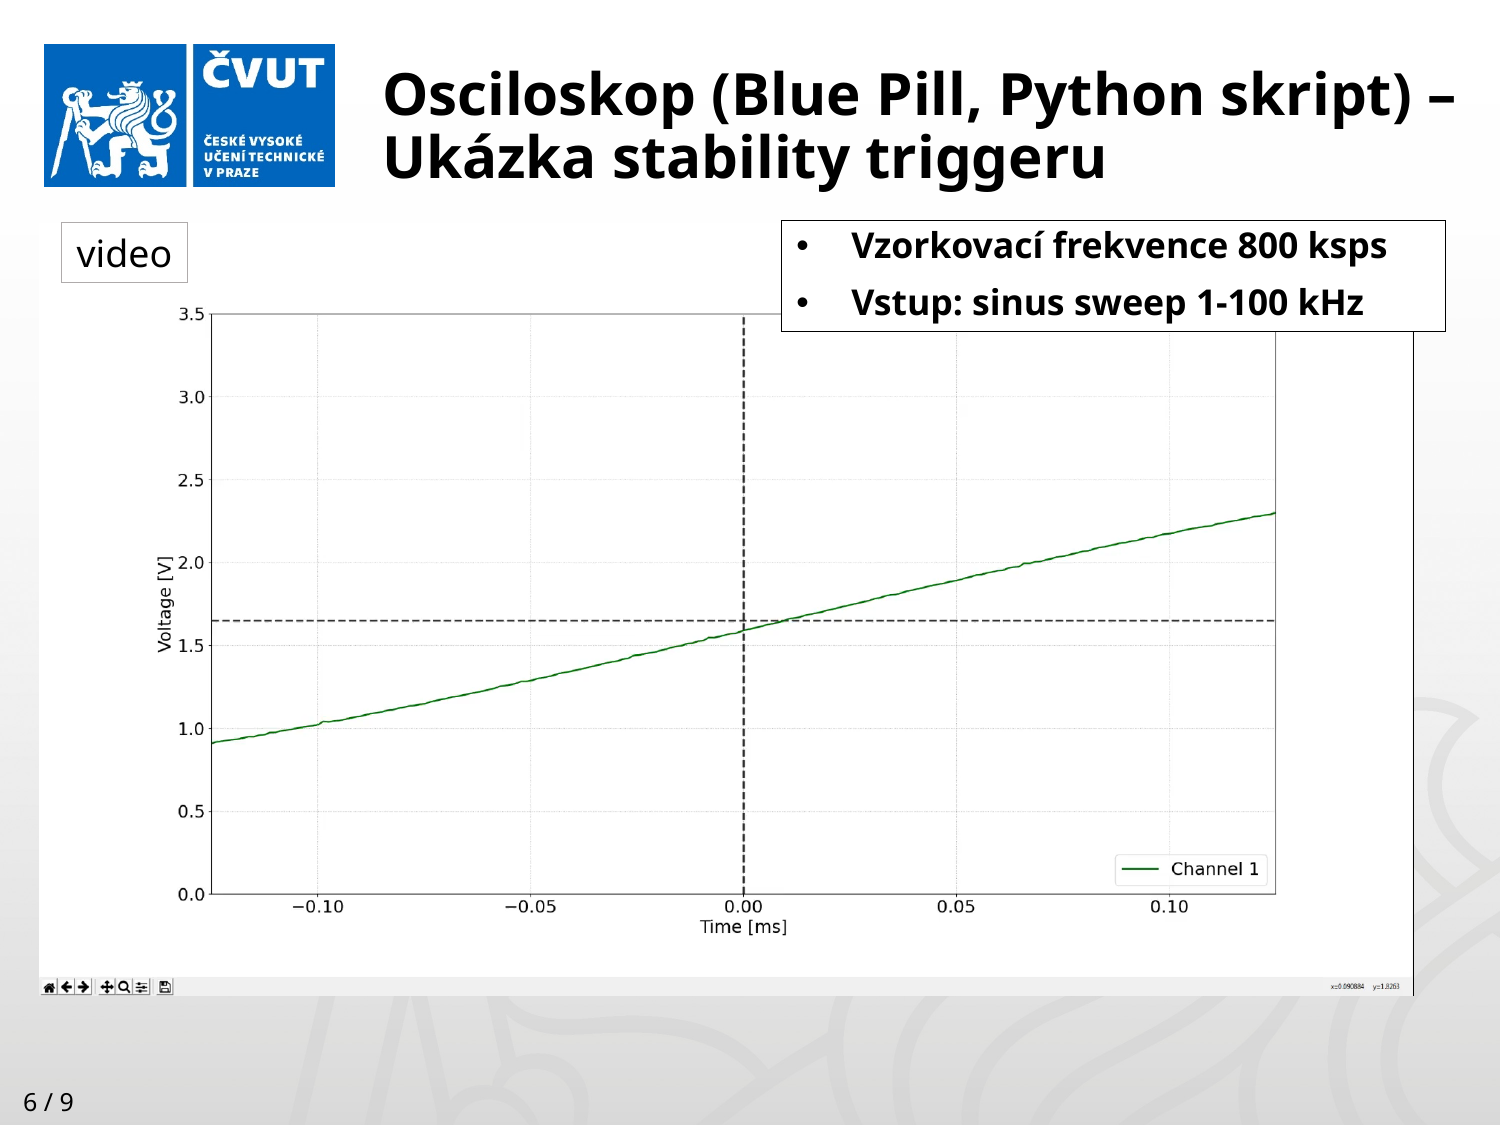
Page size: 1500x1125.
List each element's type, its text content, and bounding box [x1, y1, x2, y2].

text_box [38, 222, 1414, 997]
text_box Osciloskop (Blue Pill, Python skript) – Ukázka stability triggeru [367, 58, 1500, 296]
text_box 6 / 9 [8, 1079, 89, 1125]
picture [0, 0, 1500, 1125]
subtitle Vzorkovací frekvence 800 ksps Vstup: sinus sweep 1-100 kHz [781, 220, 1446, 332]
